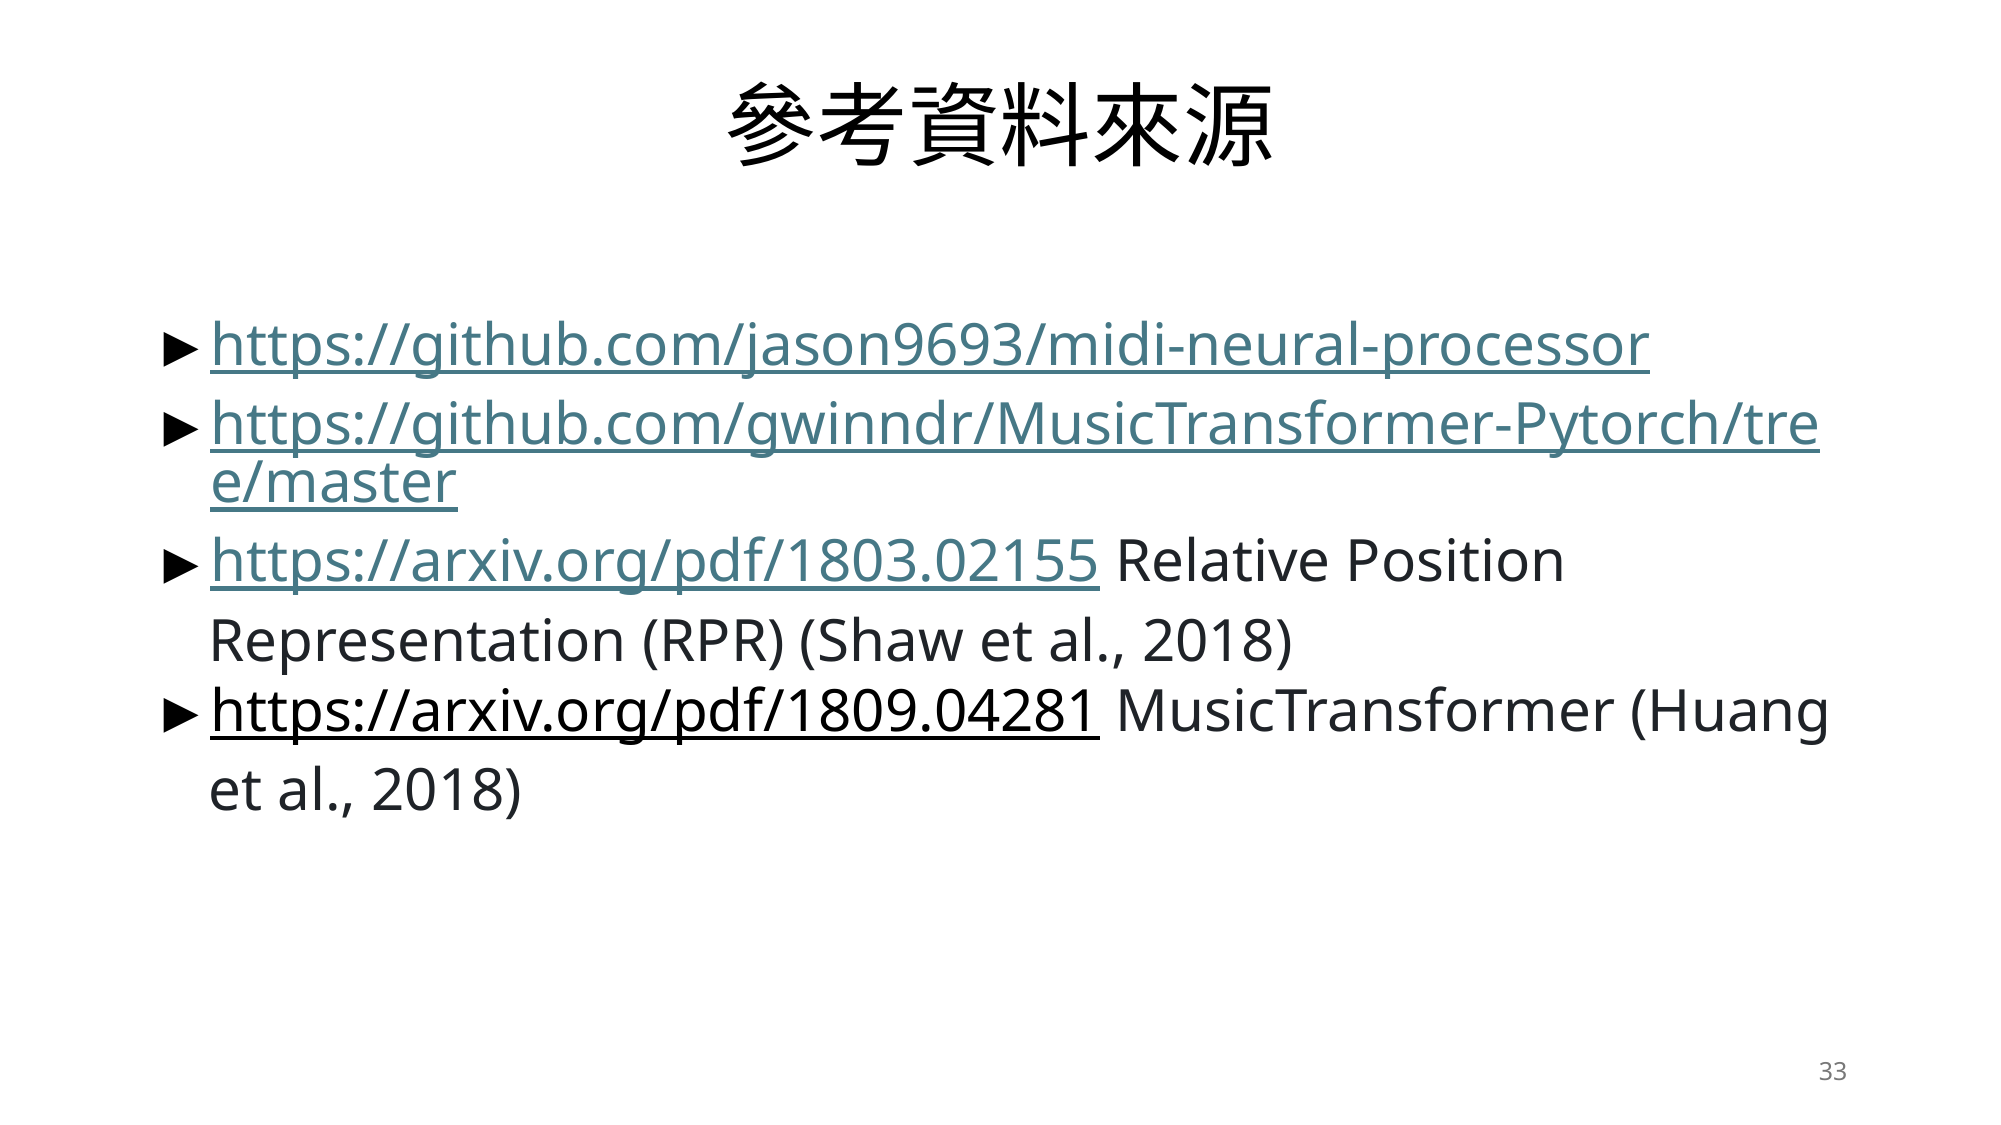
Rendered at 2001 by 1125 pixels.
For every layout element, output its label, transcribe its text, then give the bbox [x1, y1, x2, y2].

title 參考資料來源 [137, 59, 1863, 278]
list https://github.com/jason9693/midi-neural-processor https://github.com/gwinndr/MusicTransformer-Pytorch/tree/master https://arxiv.org/pdf/1803.02155 Relative Position Representation (RPR) (Shaw et al., 2018) https://arxiv.org/pdf/1809.04281 MusicTransformer (Huang et al., 2018) [137, 299, 1863, 1014]
slide_number 33 [1412, 1042, 1863, 1103]
